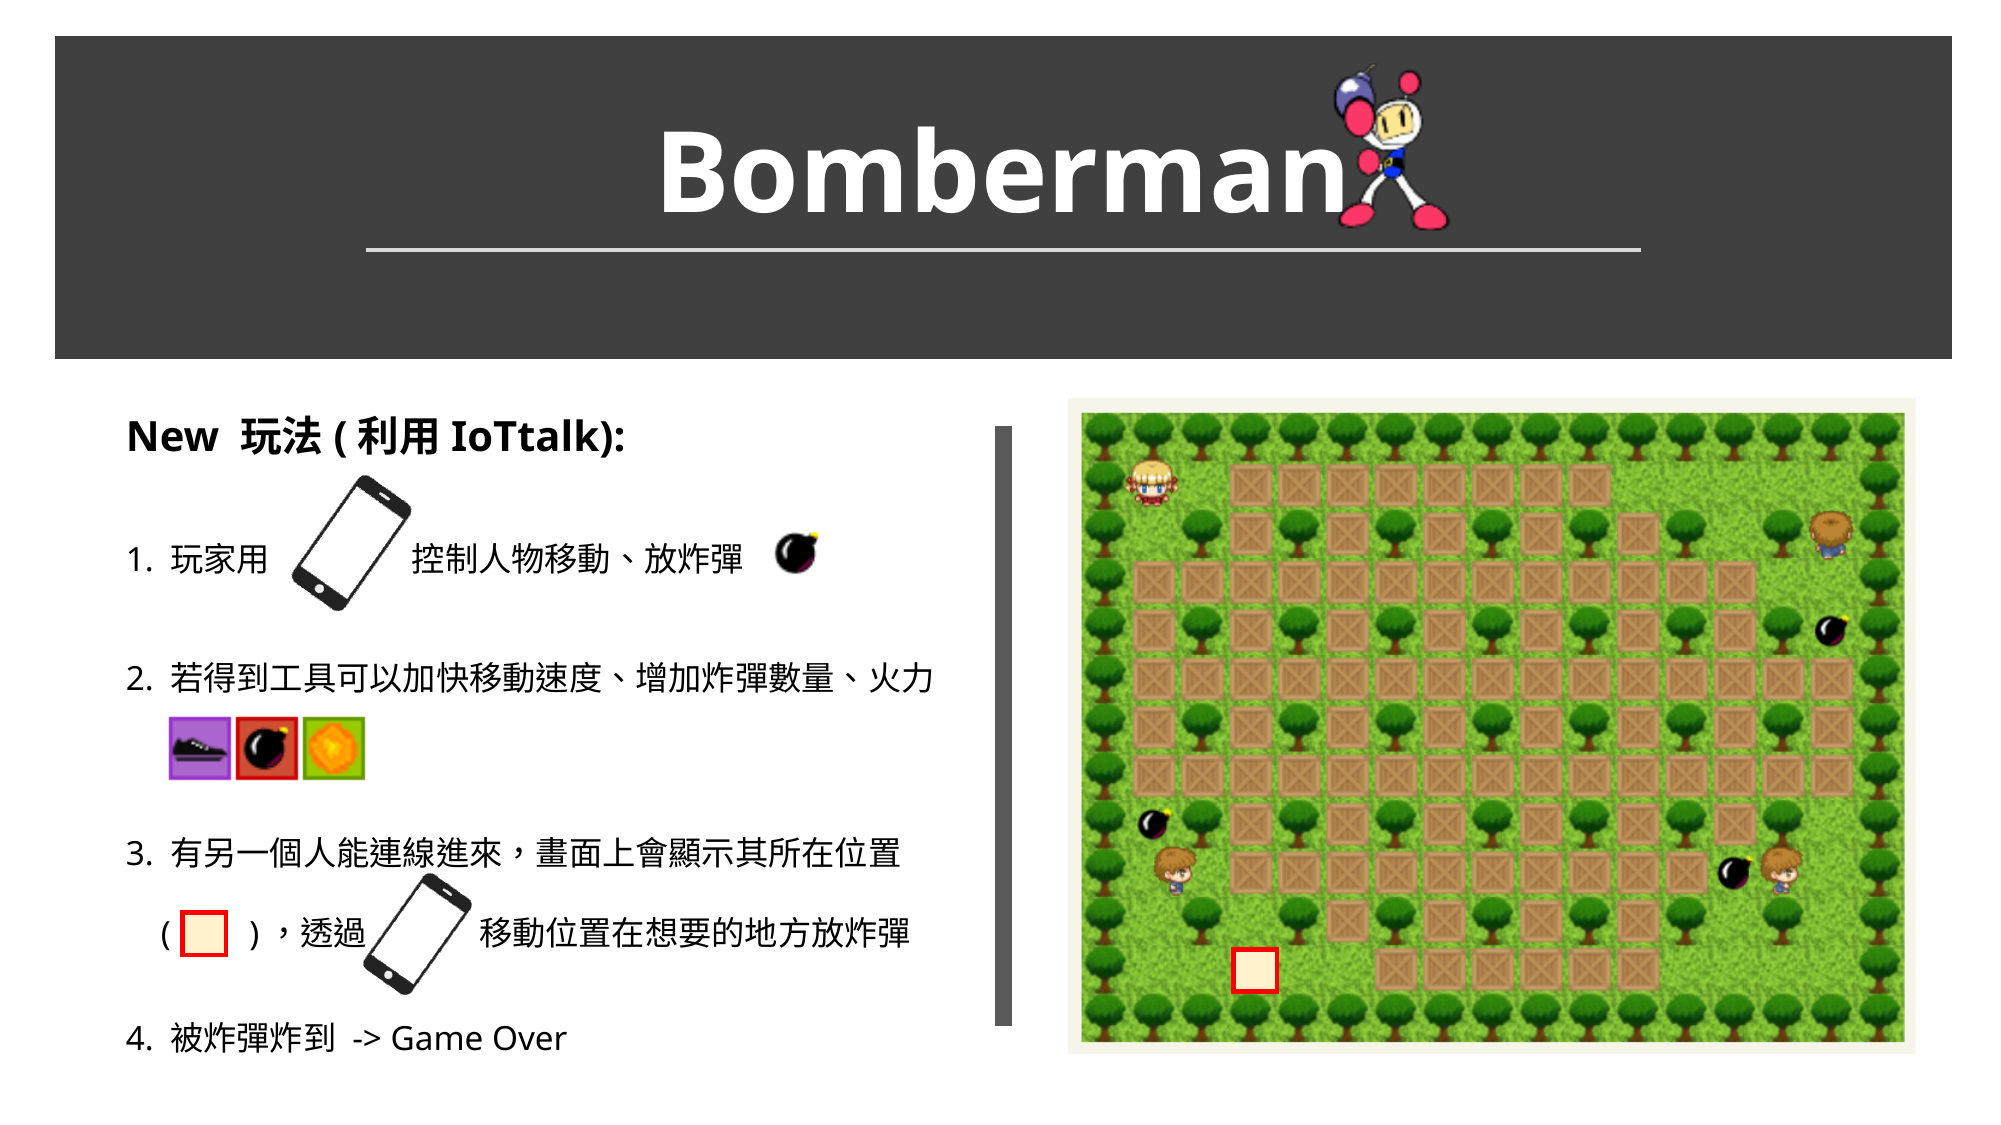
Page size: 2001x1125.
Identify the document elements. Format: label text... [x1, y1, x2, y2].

picture [1067, 398, 1916, 1054]
text_box [182, 912, 227, 955]
title Bomberman [89, 92, 1917, 245]
picture [244, 436, 457, 650]
picture [1333, 63, 1457, 239]
picture [767, 524, 828, 575]
picture [321, 839, 514, 1030]
picture [167, 715, 368, 783]
text_box [64, 45, 1942, 350]
text_box New 玩法(利用IoTtalk): 1. 玩家用 控制人物移動、放炸彈 2. 若得到工具可以加快移動速度、增加炸彈數量、火力 3. 有另一個人能連線進來，畫面上會顯示其所在位置 ( )，透過 移動位置在想要的地方放炸彈 4. 被炸彈炸到 -> Game Over [111, 402, 958, 1065]
